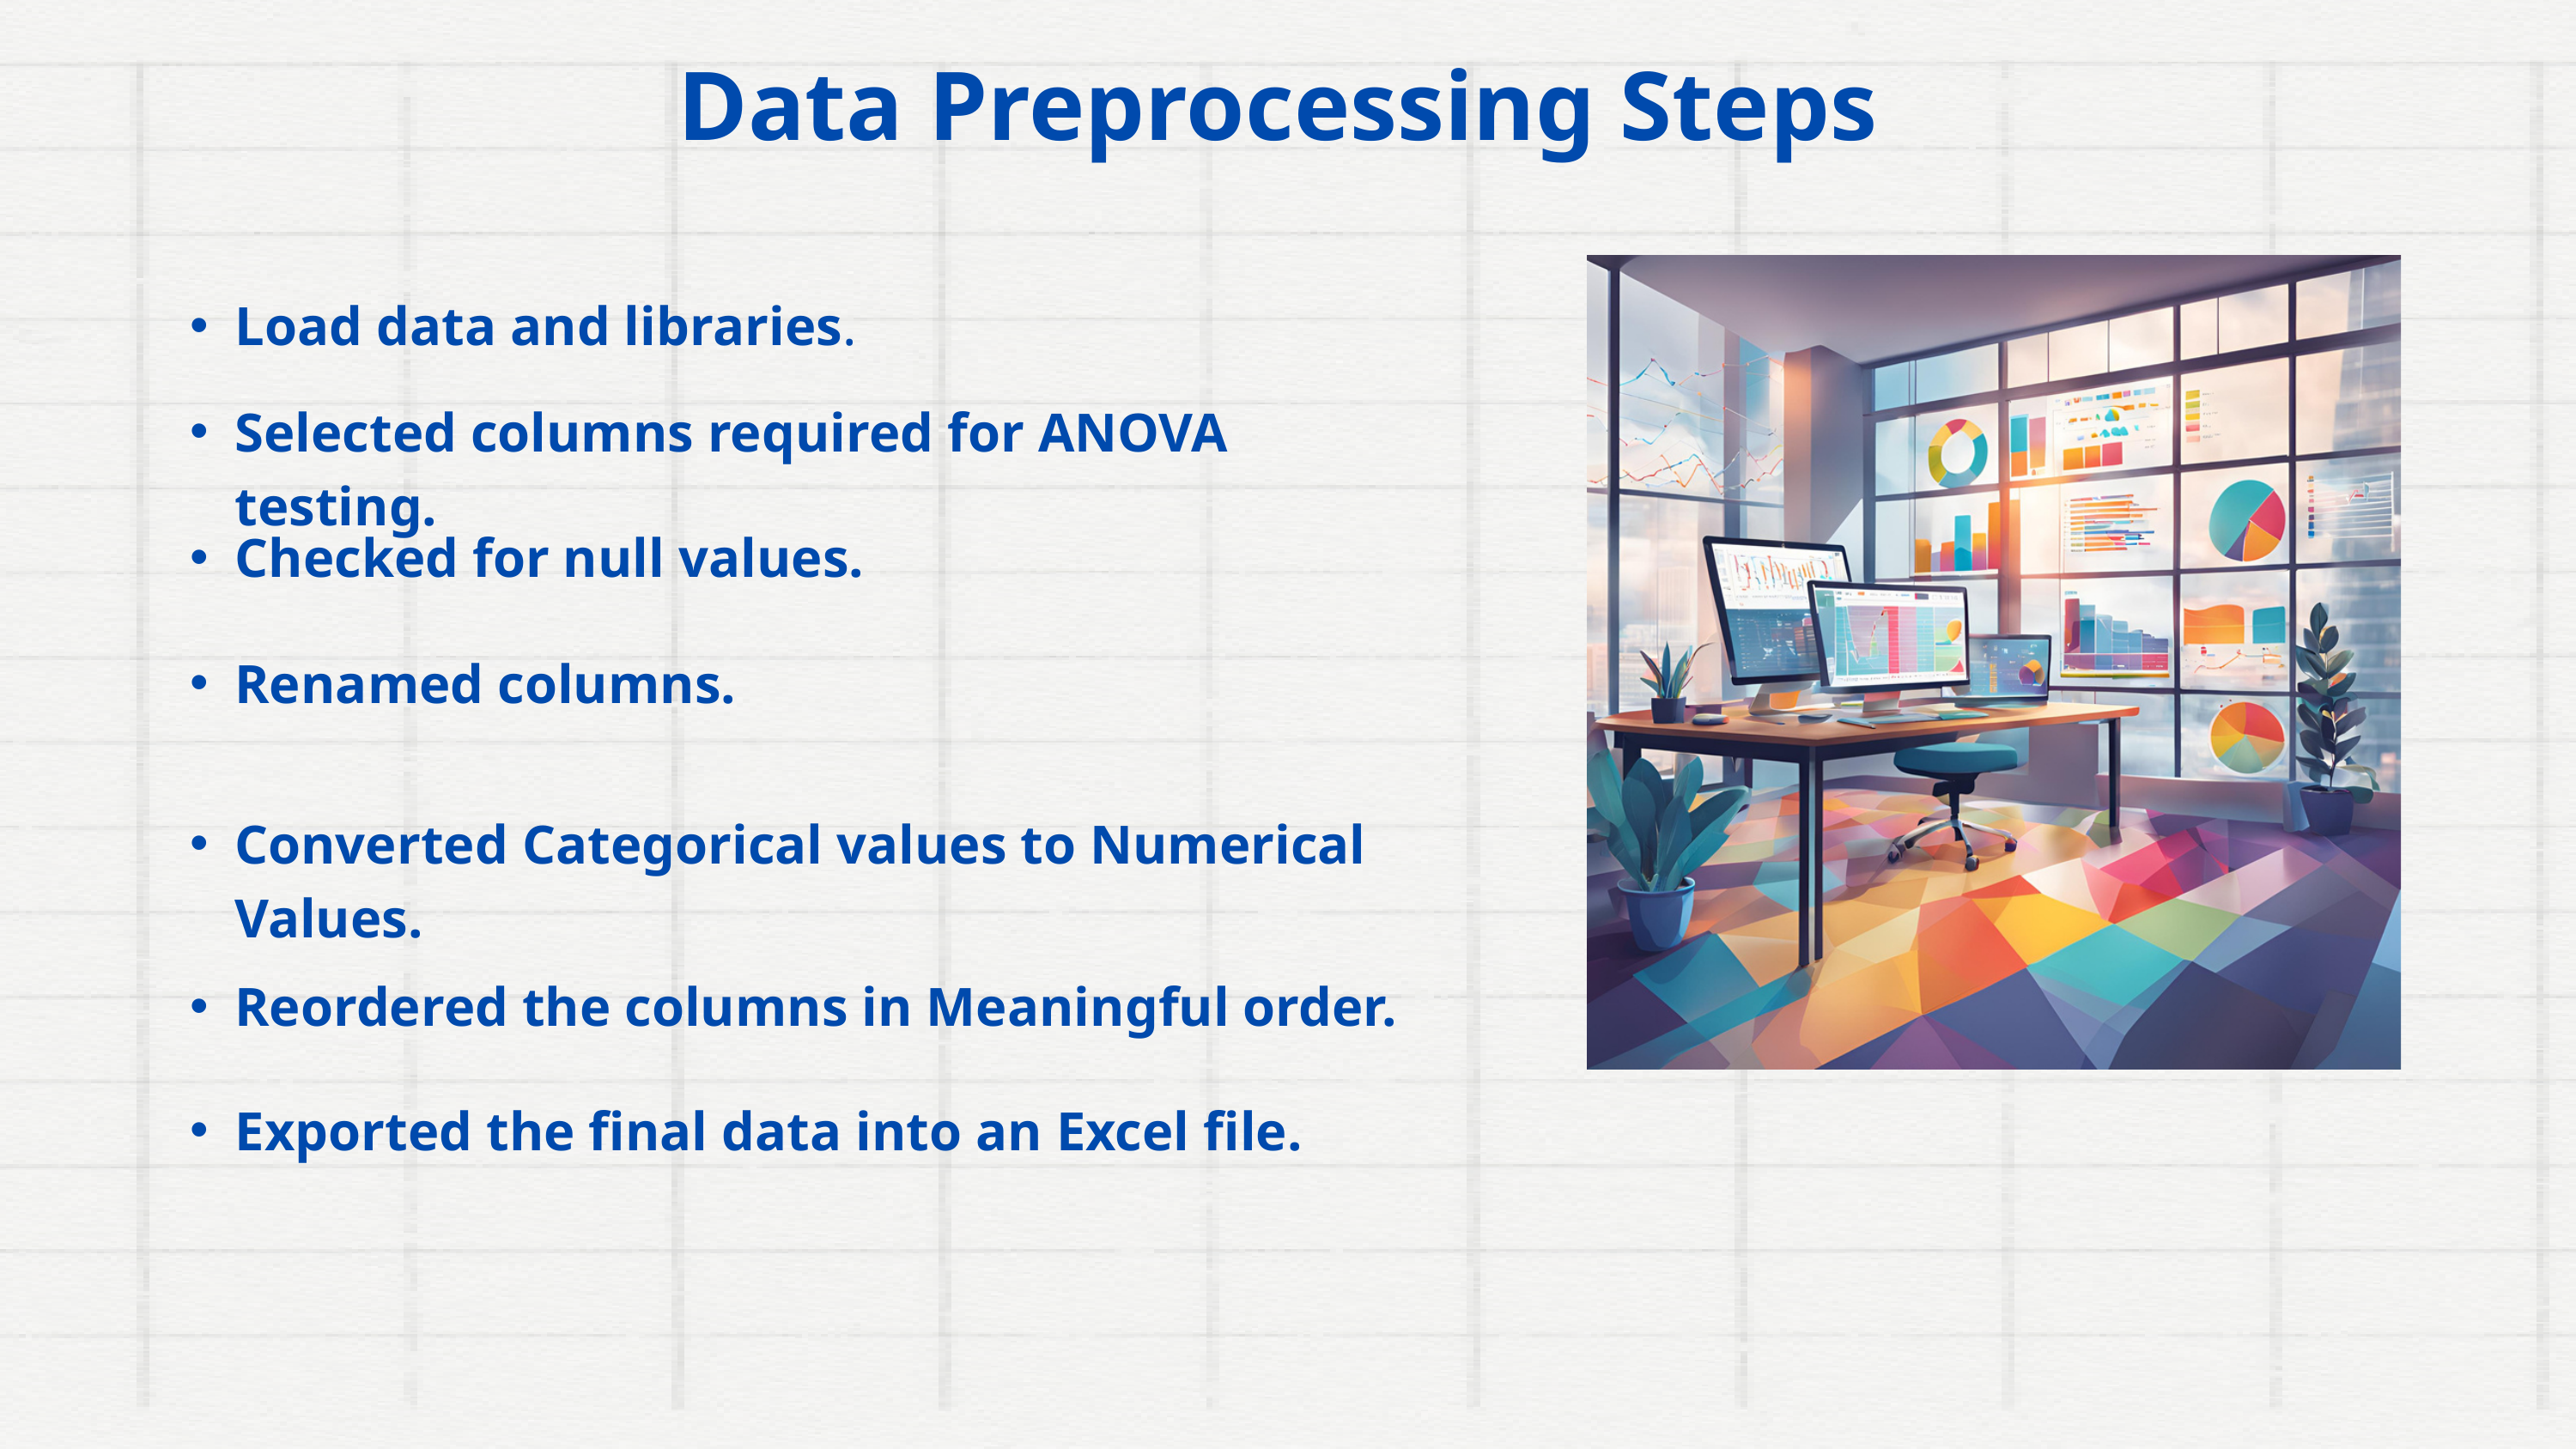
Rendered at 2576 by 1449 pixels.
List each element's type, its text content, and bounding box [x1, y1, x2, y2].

text_box Data Preprocessing Steps [634, 27, 1923, 160]
text_box [0, 0, 2576, 1449]
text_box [144, 288, 1537, 1157]
text_box [1587, 255, 2402, 1070]
